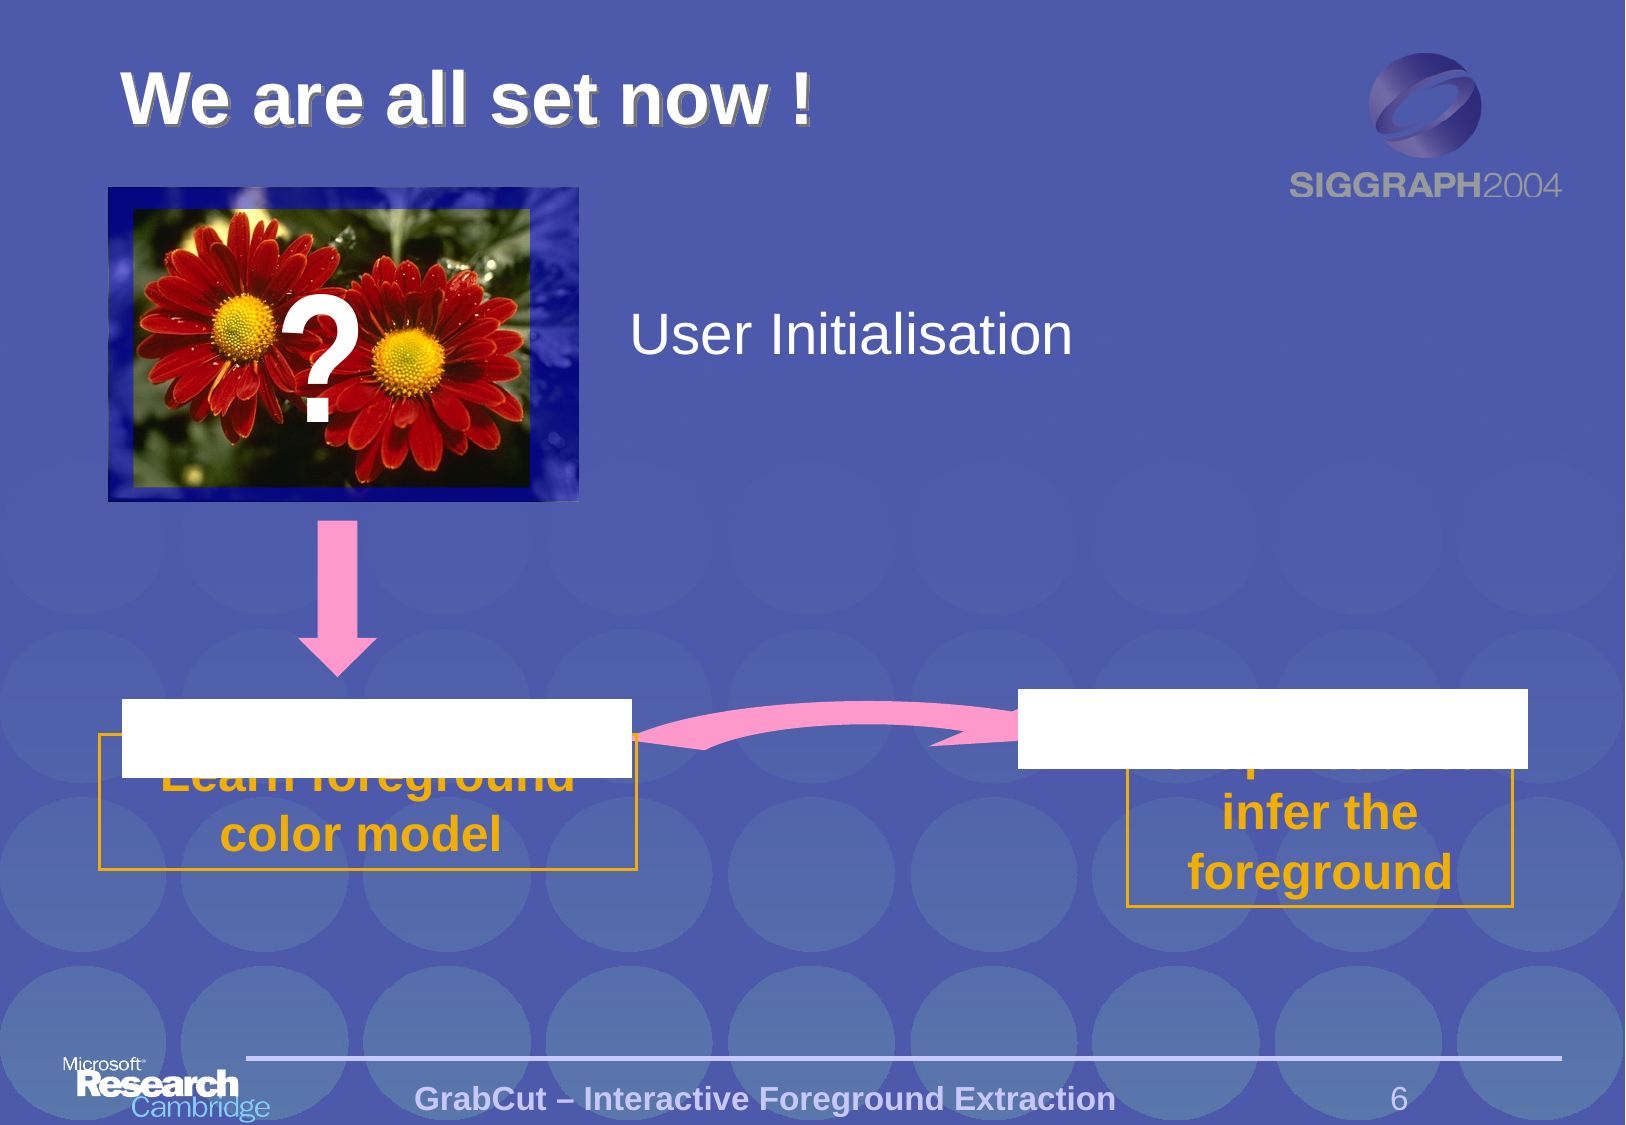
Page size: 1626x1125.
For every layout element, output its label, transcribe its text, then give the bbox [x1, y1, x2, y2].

picture [0, 0, 1625, 1125]
text_box [636, 700, 1013, 751]
text_box User Initialisation [614, 288, 1237, 374]
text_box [108, 187, 580, 502]
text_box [62, 1056, 1563, 1125]
text_box Learn foreground color model [99, 734, 637, 870]
title We are all set now ! [62, 0, 1413, 188]
text_box Graph cuts to infer the foreground [1127, 776, 1513, 907]
text_box [297, 520, 378, 678]
